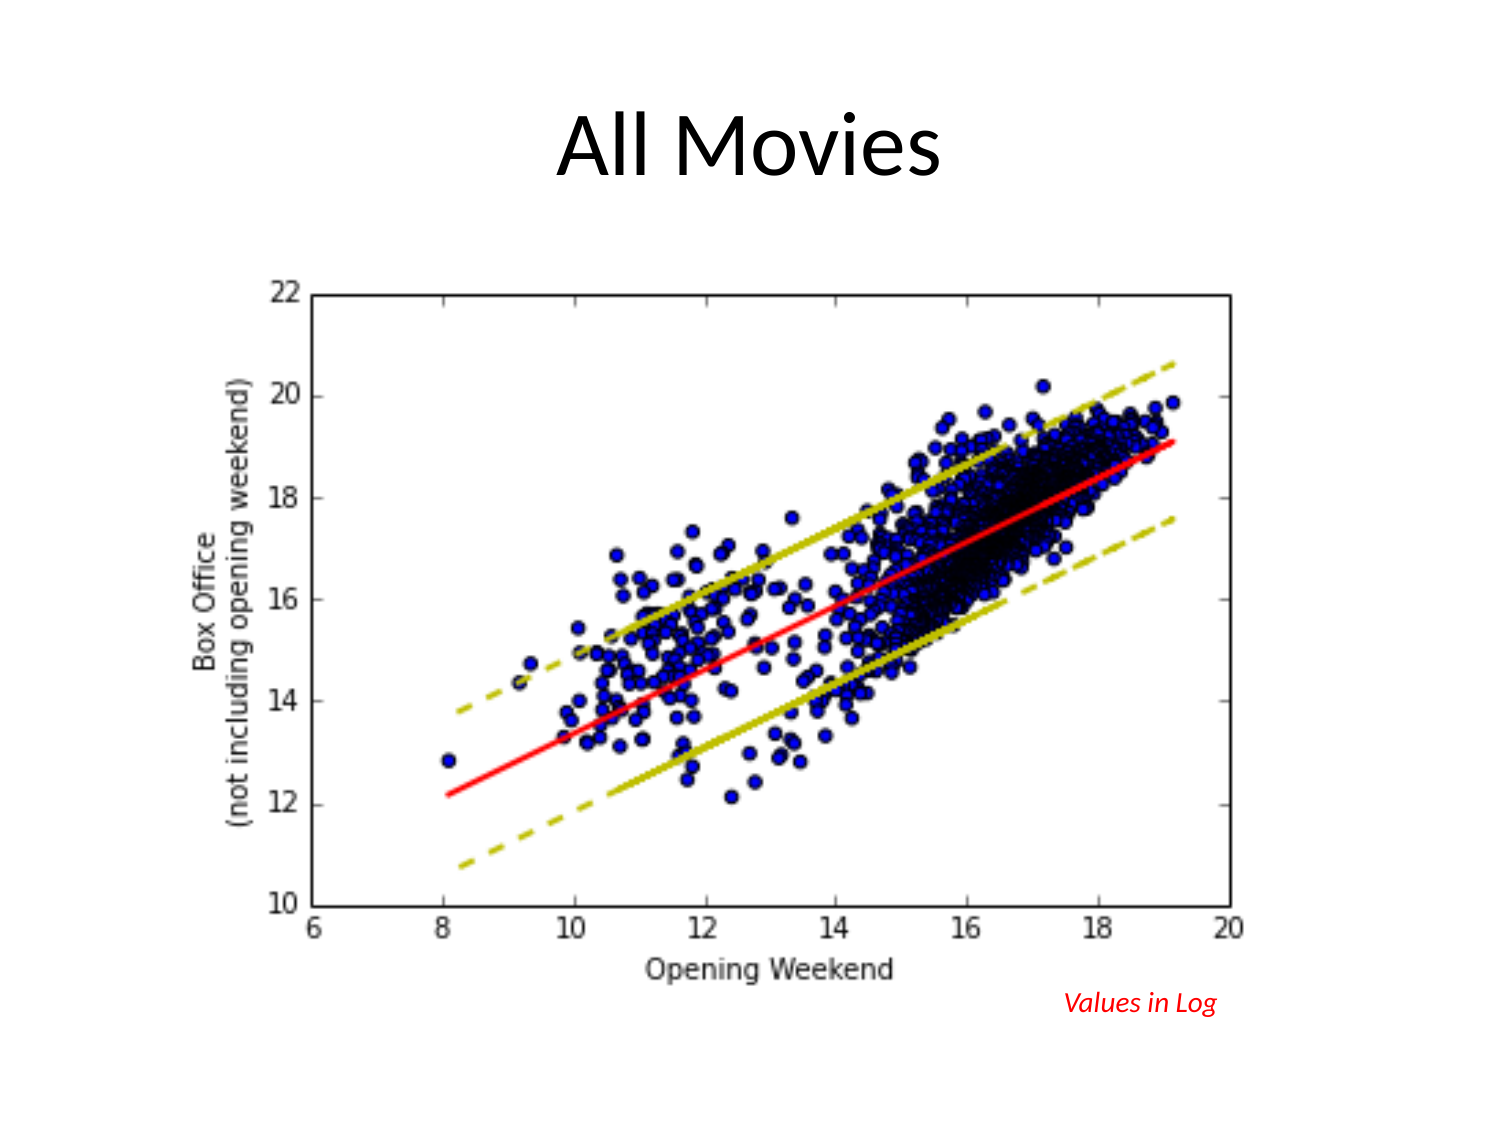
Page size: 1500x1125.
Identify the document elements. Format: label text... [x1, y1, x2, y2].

title All Movies [75, 45, 1425, 233]
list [44, 262, 1396, 1006]
text_box Values in Log [1048, 1014, 1233, 1026]
